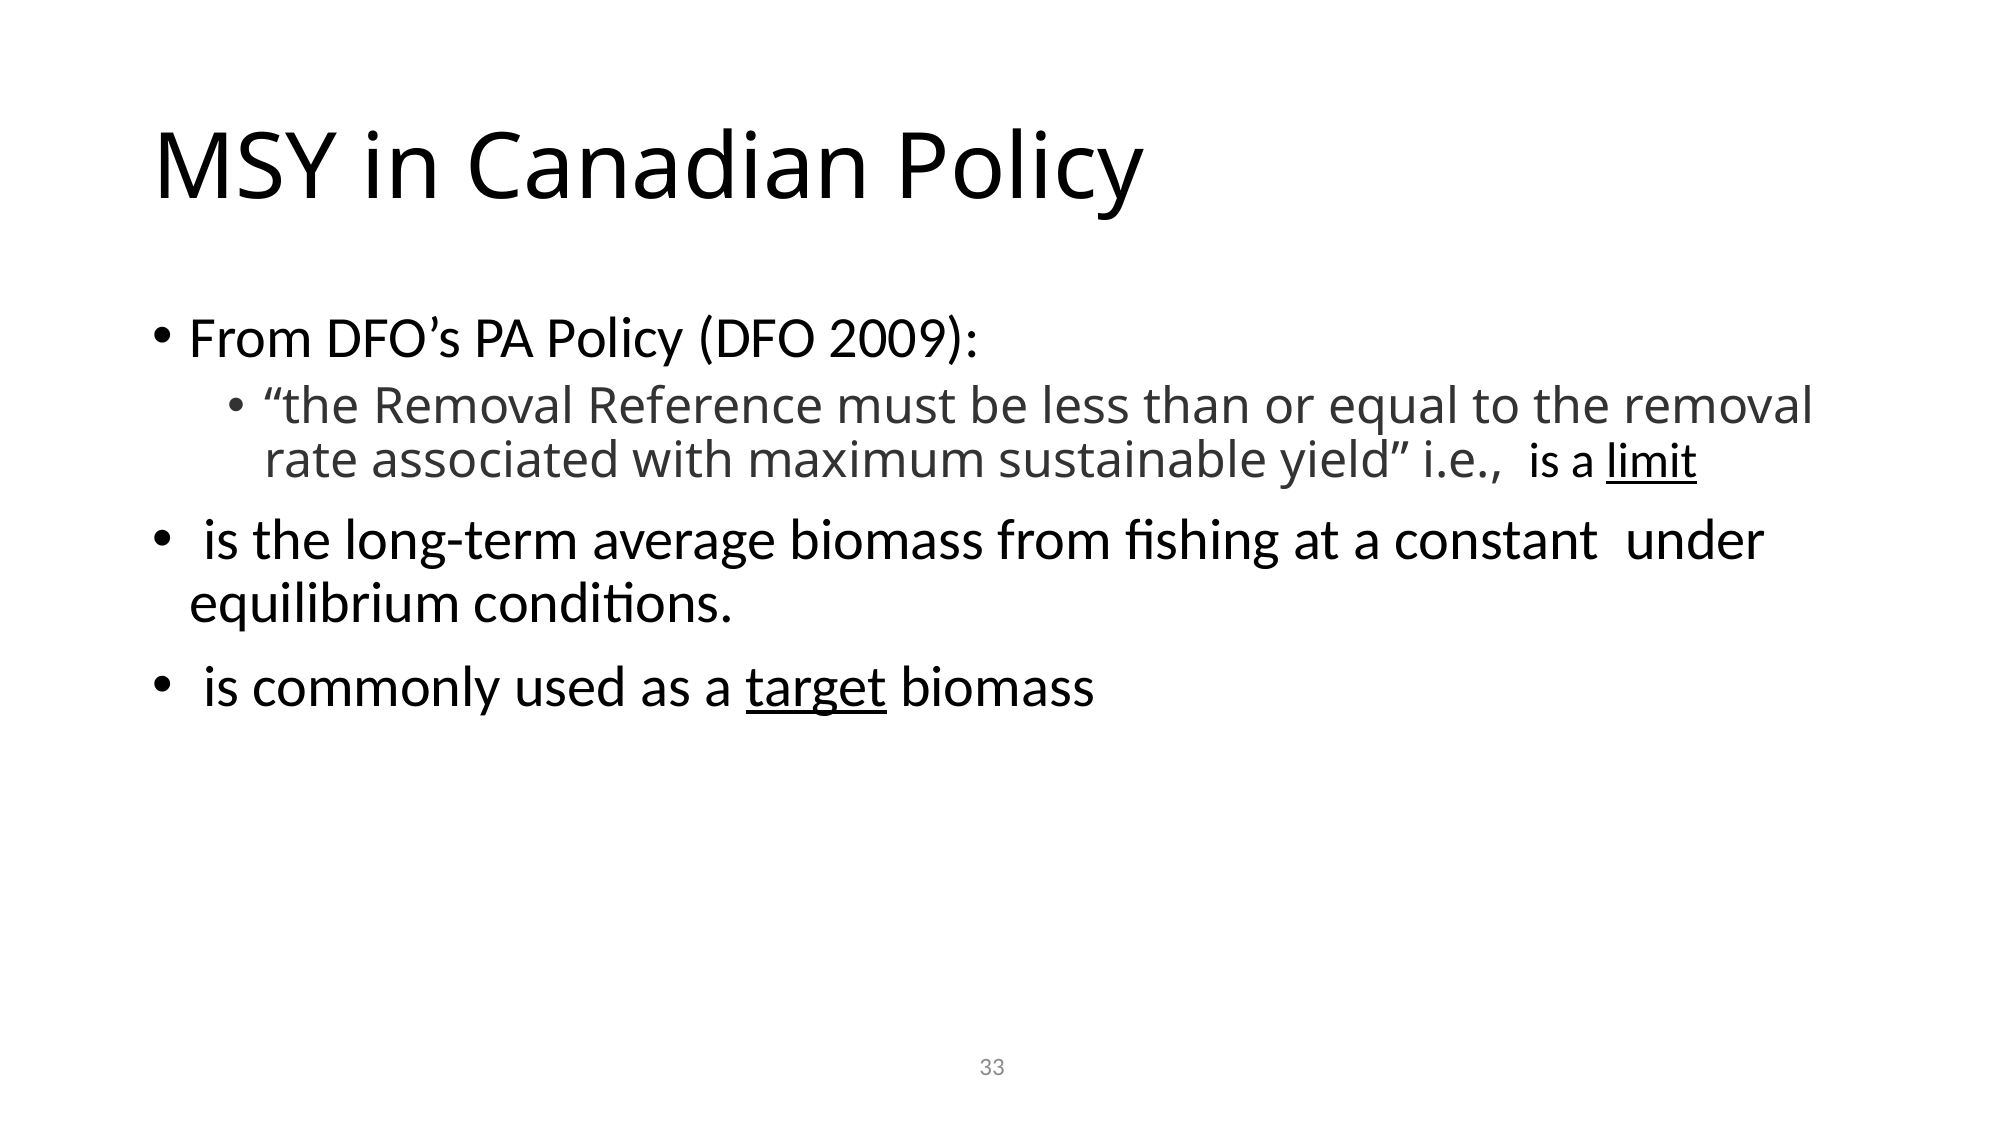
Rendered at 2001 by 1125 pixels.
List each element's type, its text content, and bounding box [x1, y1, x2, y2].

title MSY in Canadian Policy [137, 59, 1863, 278]
slide_number 33 [767, 1035, 1218, 1096]
